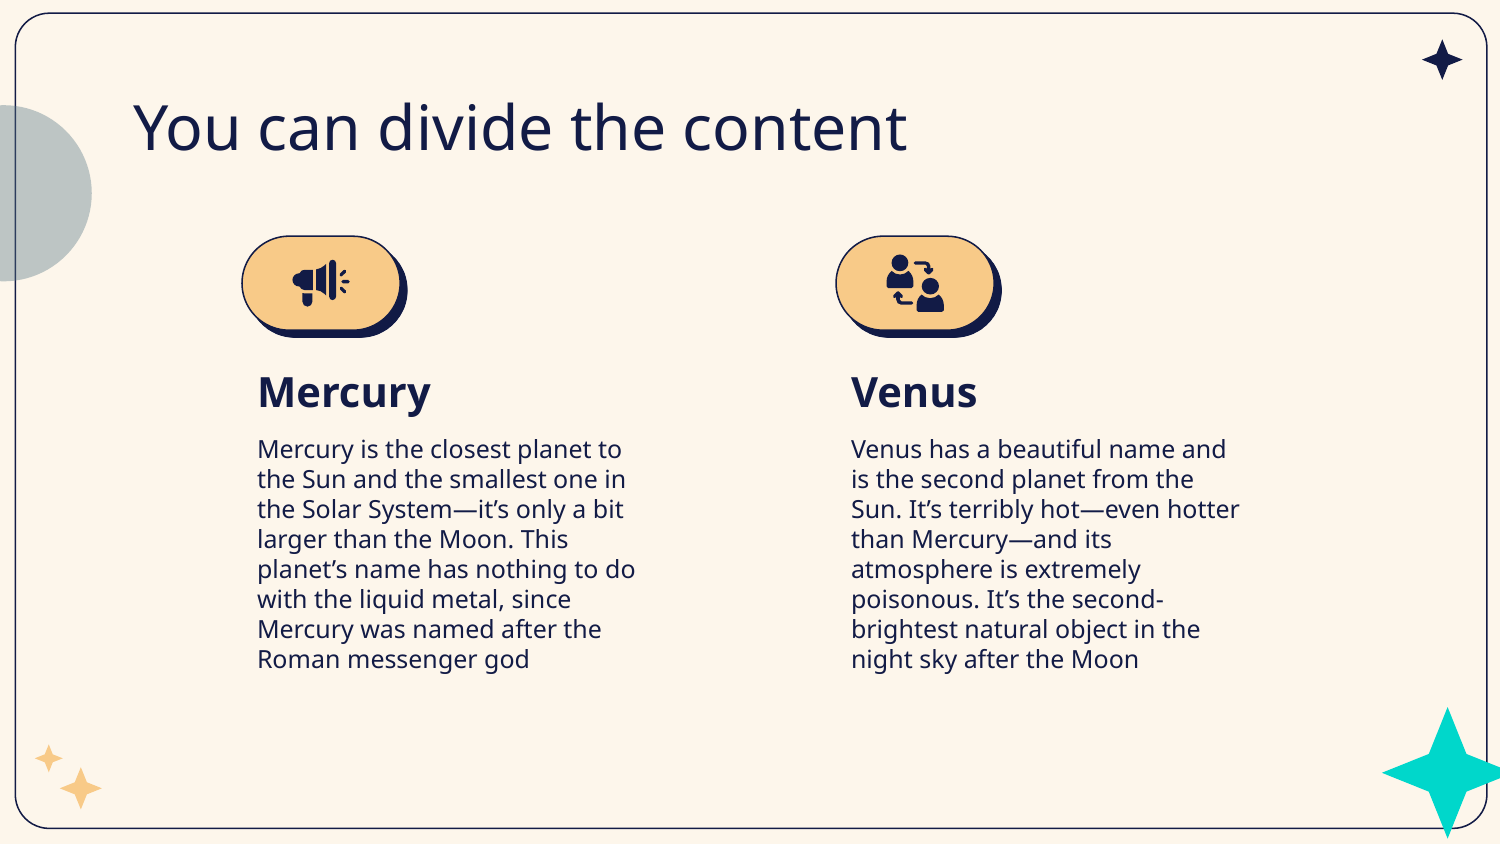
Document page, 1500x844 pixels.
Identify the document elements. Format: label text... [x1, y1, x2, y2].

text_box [292, 259, 350, 307]
title You can divide the content [118, 72, 1382, 167]
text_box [886, 254, 945, 313]
subtitle Mercury [242, 356, 664, 432]
subtitle Venus has a beautiful name and is the second planet from the Sun. It’s terribly hot—even hotter than Mercury—and its atmosphere is extremely poisonous. It’s the second-brightest natural object in the night sky after the Moon [836, 432, 1258, 714]
subtitle Mercury is the closest planet to the Sun and the smallest one in the Solar System—it’s only a bit larger than the Moon. This planet’s name has nothing to do with the liquid metal, since Mercury was named after the Roman messenger god [242, 432, 664, 714]
text_box [836, 236, 995, 331]
subtitle Venus [836, 356, 1258, 432]
text_box [242, 236, 401, 331]
